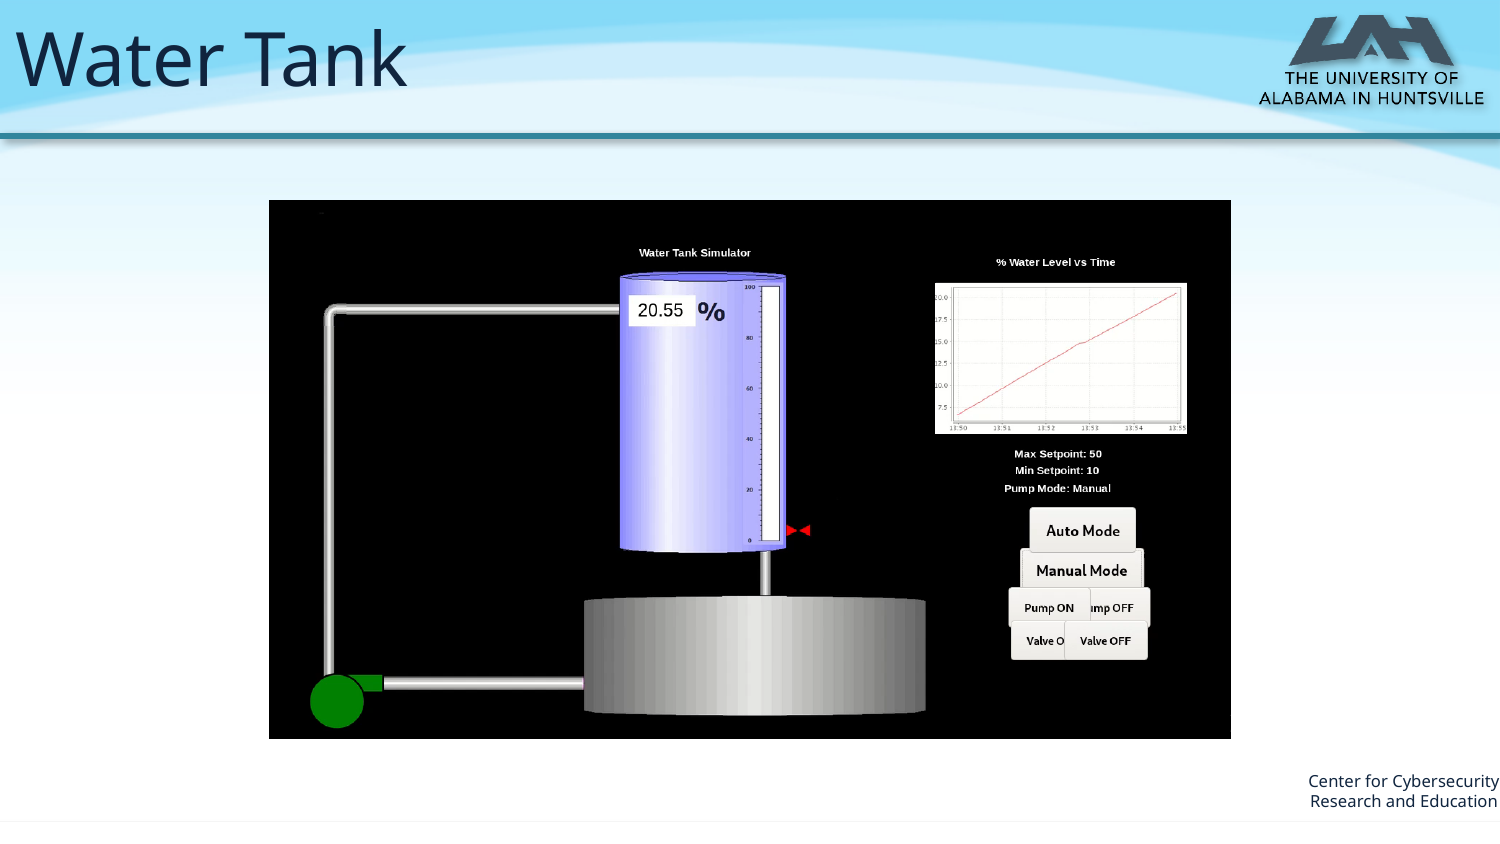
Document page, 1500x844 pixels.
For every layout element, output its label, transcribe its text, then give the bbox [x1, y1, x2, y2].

text_box Water Tank [0, 4, 425, 109]
picture [0, 139, 1500, 844]
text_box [267, 198, 1233, 740]
text_box Center for Cybersecurity Research and Education [1293, 763, 1500, 819]
picture [0, 0, 1500, 135]
